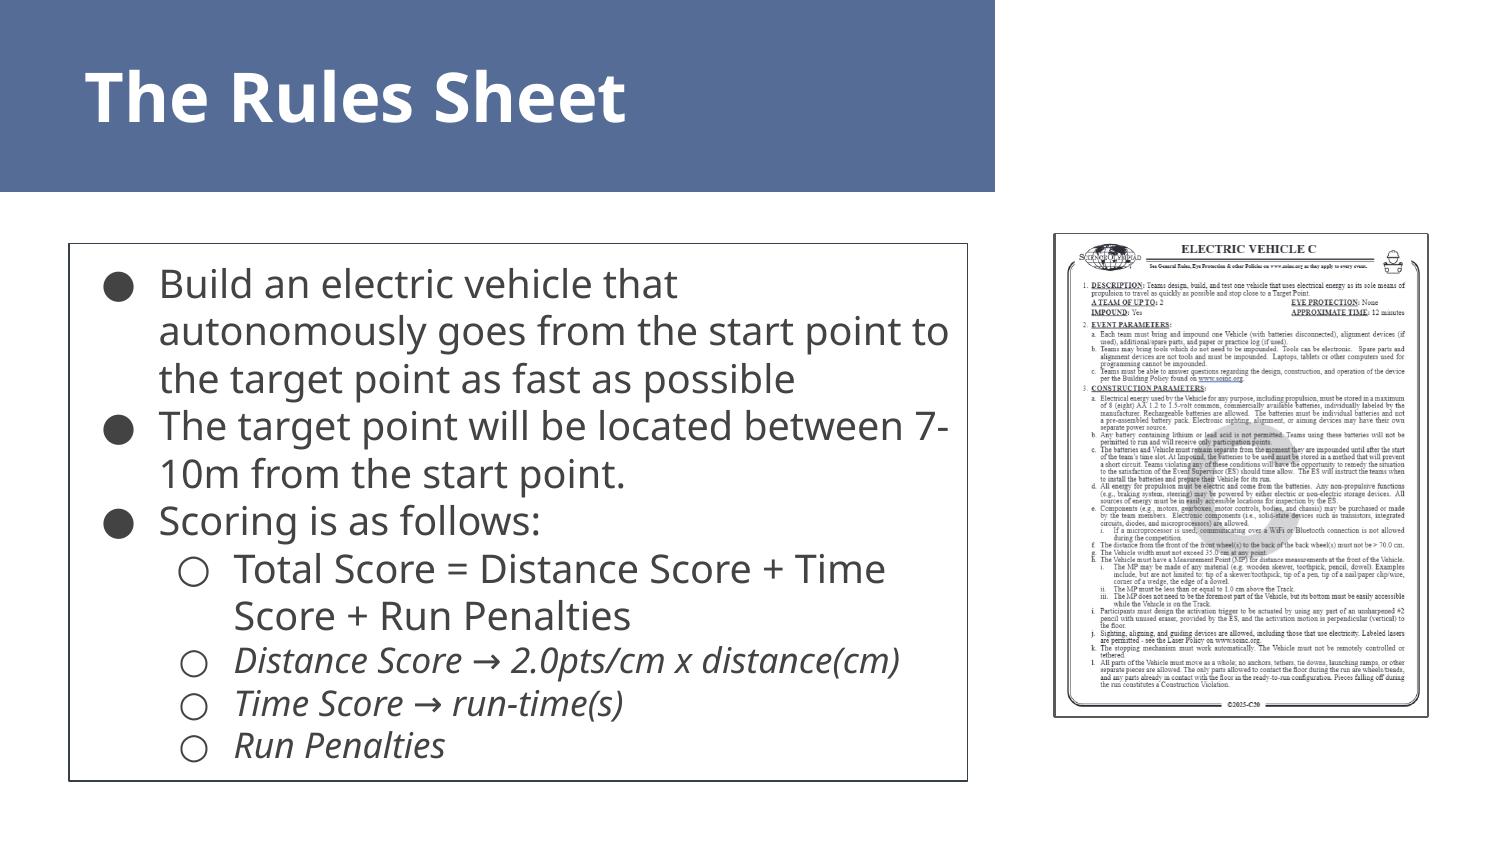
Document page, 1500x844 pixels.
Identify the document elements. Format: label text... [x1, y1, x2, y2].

title The Rules Sheet [69, 39, 824, 211]
picture [1056, 234, 1427, 716]
text_box [0, 0, 995, 192]
text_box Build an electric vehicle that autonomously goes from the start point to the target point as fast as possible The target point will be located between 7-10m from the start point. Scoring is as follows: Total Score = Distance Score + Time Score + Run Penalties Distance Score → 2.0pts/cm x distance(cm) Time Score → run-time(s) Run Penalties [68, 243, 968, 782]
